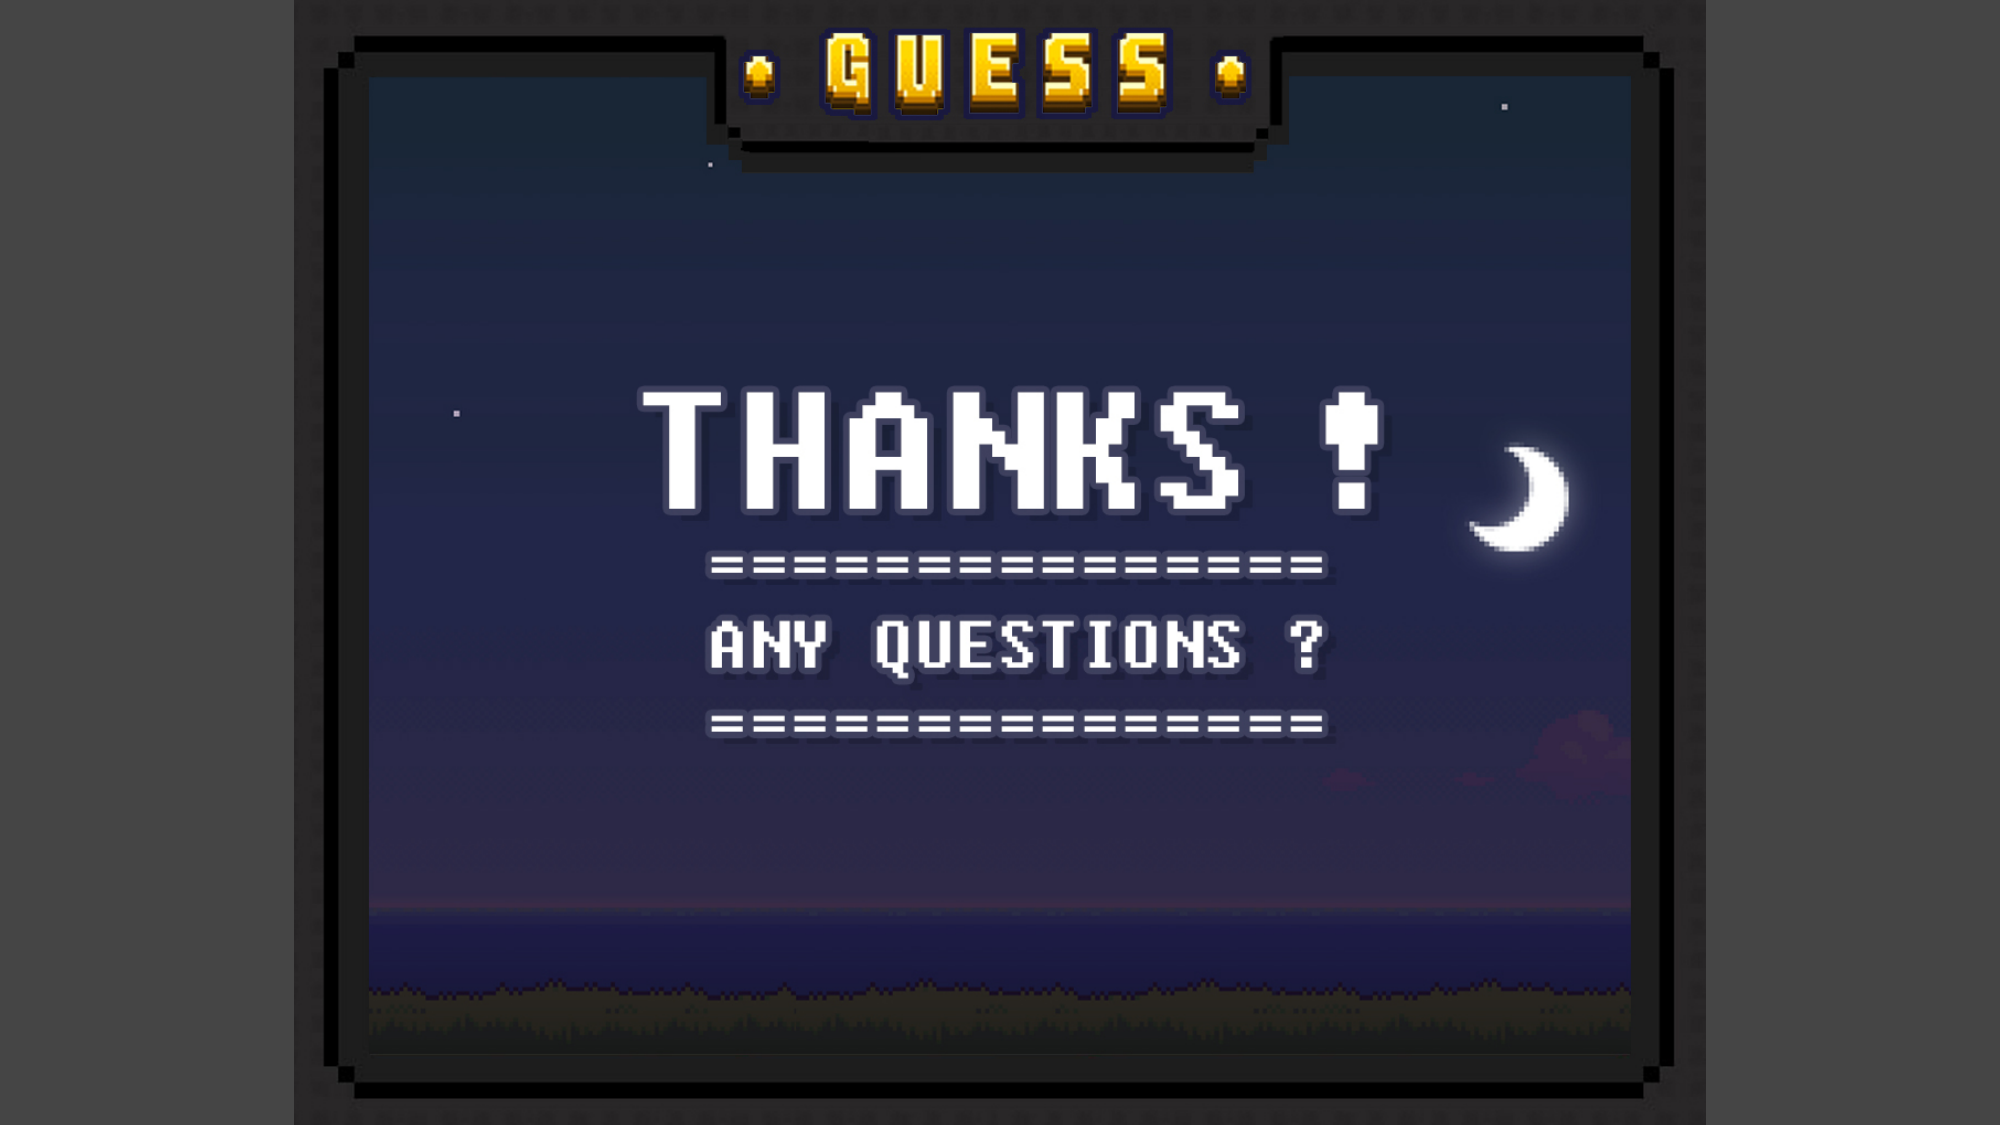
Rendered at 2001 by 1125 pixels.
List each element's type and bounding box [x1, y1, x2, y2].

list [294, 0, 1706, 1125]
